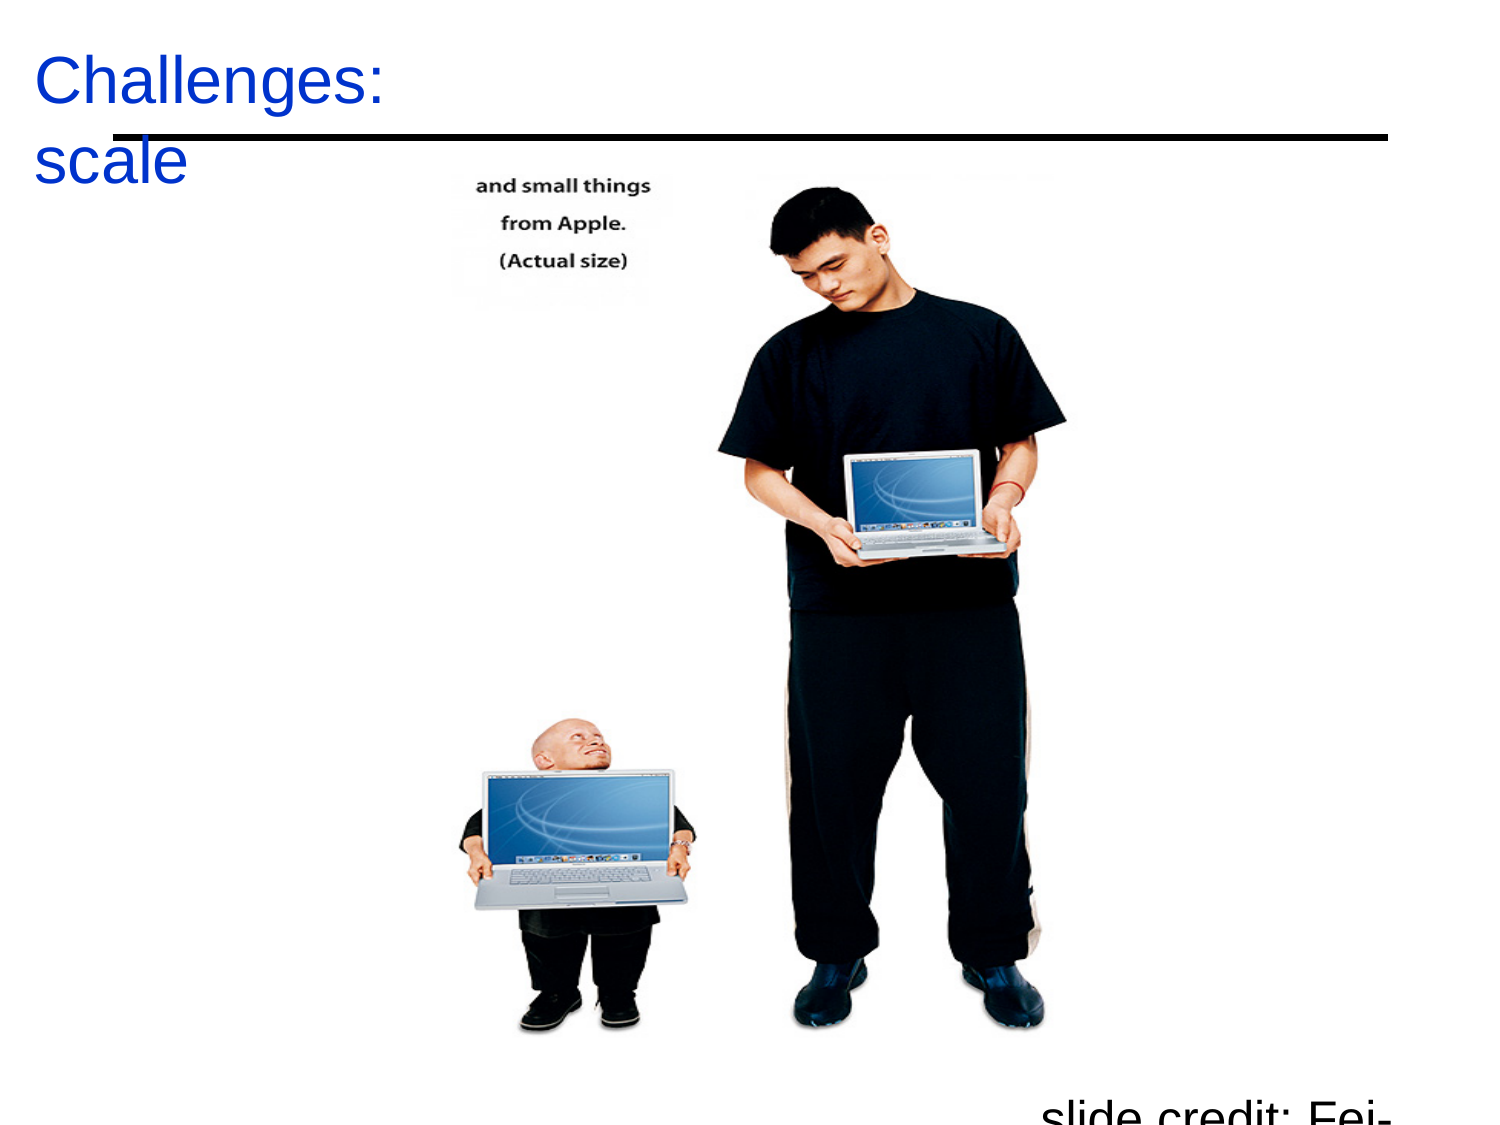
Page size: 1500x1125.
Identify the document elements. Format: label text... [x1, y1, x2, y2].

text_box slide credit: Fei-Fei, Fergus & Torralba [1025, 1078, 1489, 1125]
picture [449, 174, 1099, 1038]
text_box Challenges: scale [19, 29, 575, 205]
